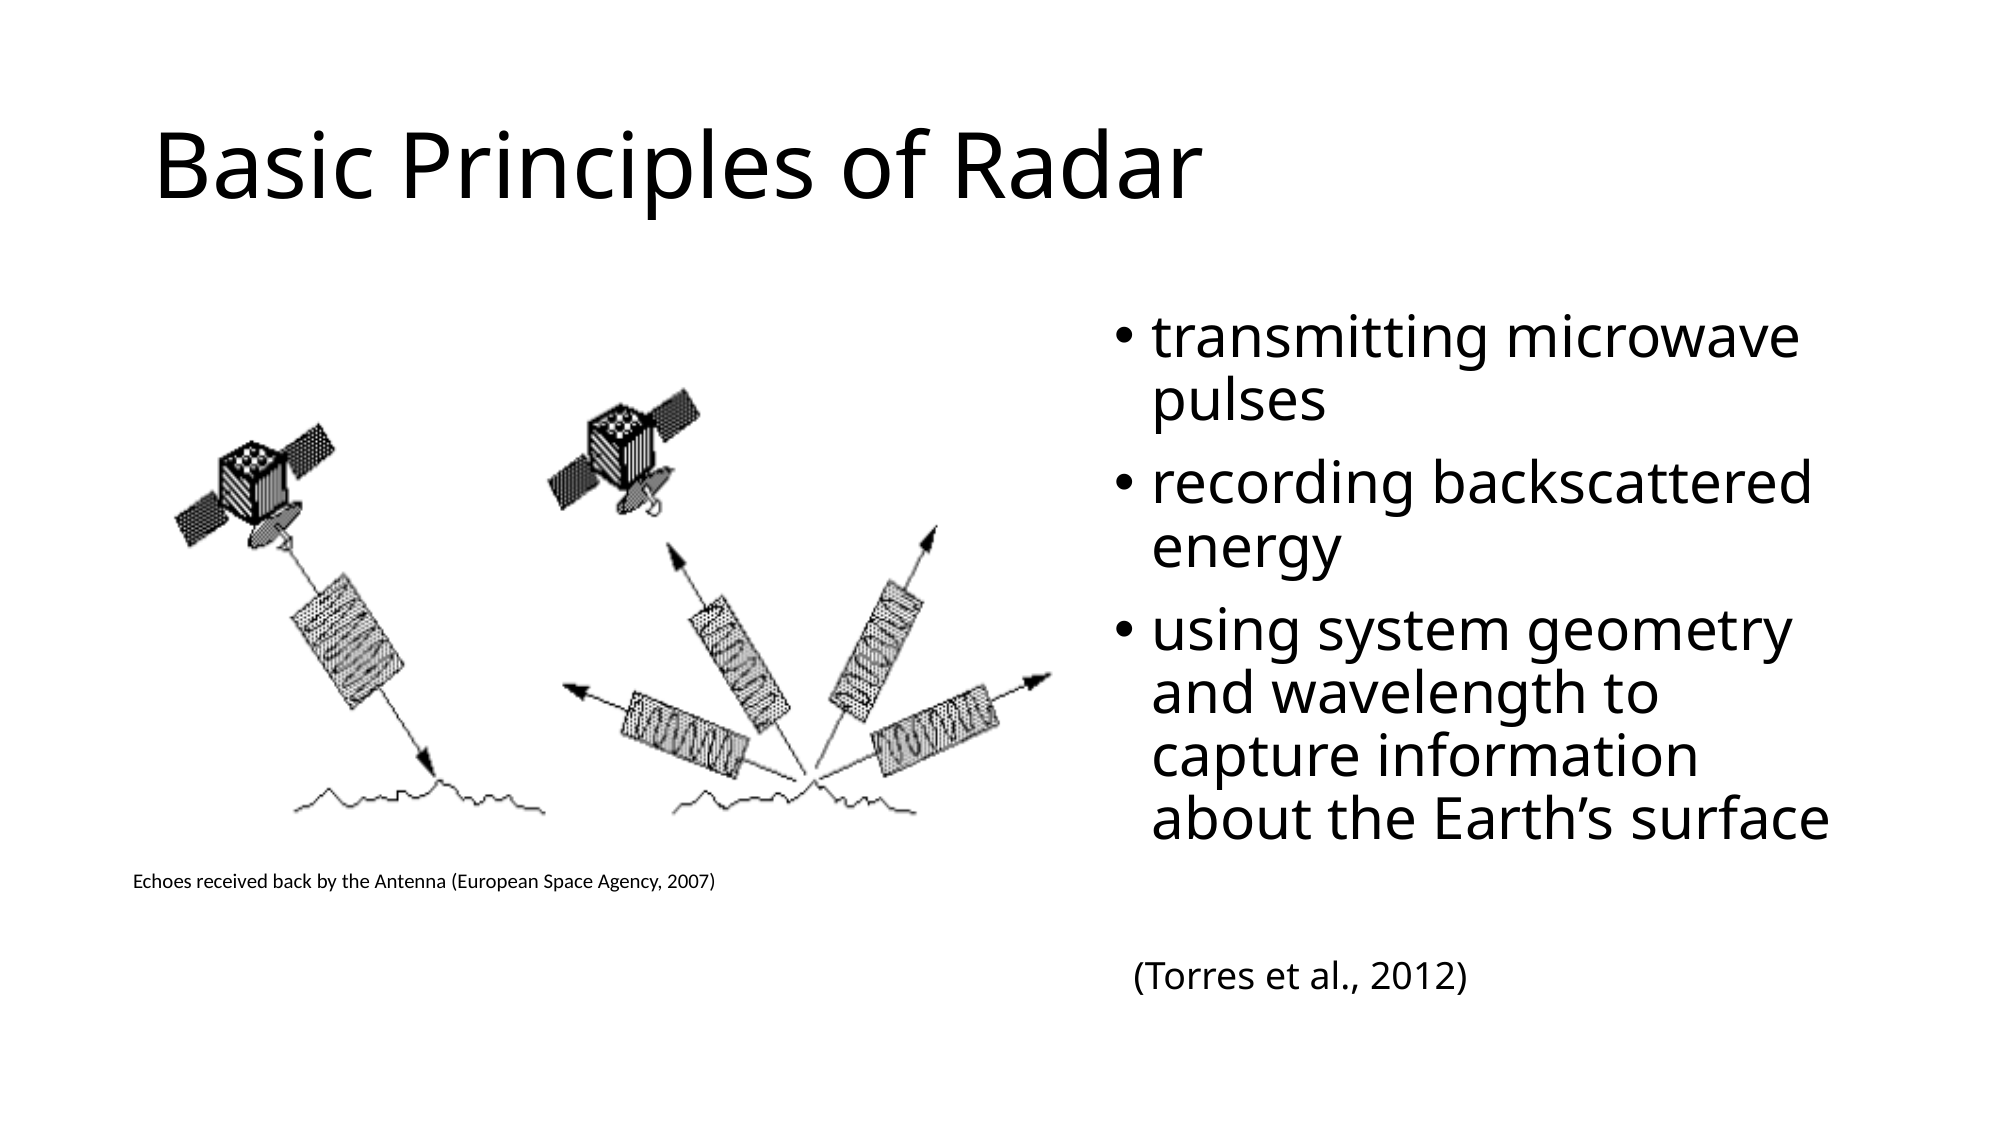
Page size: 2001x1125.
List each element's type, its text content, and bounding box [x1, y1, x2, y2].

text_box Echoes received back by the Antenna (European Space Agency, 2007) [118, 860, 1119, 901]
picture [136, 298, 1100, 830]
list transmitting microwave pulses recording backscattered energy using system geometry and wavelength to capture information about the Earth’s surface (Torres et al., 2012) [1099, 299, 1863, 1014]
title Basic Principles of Radar [137, 59, 1863, 278]
